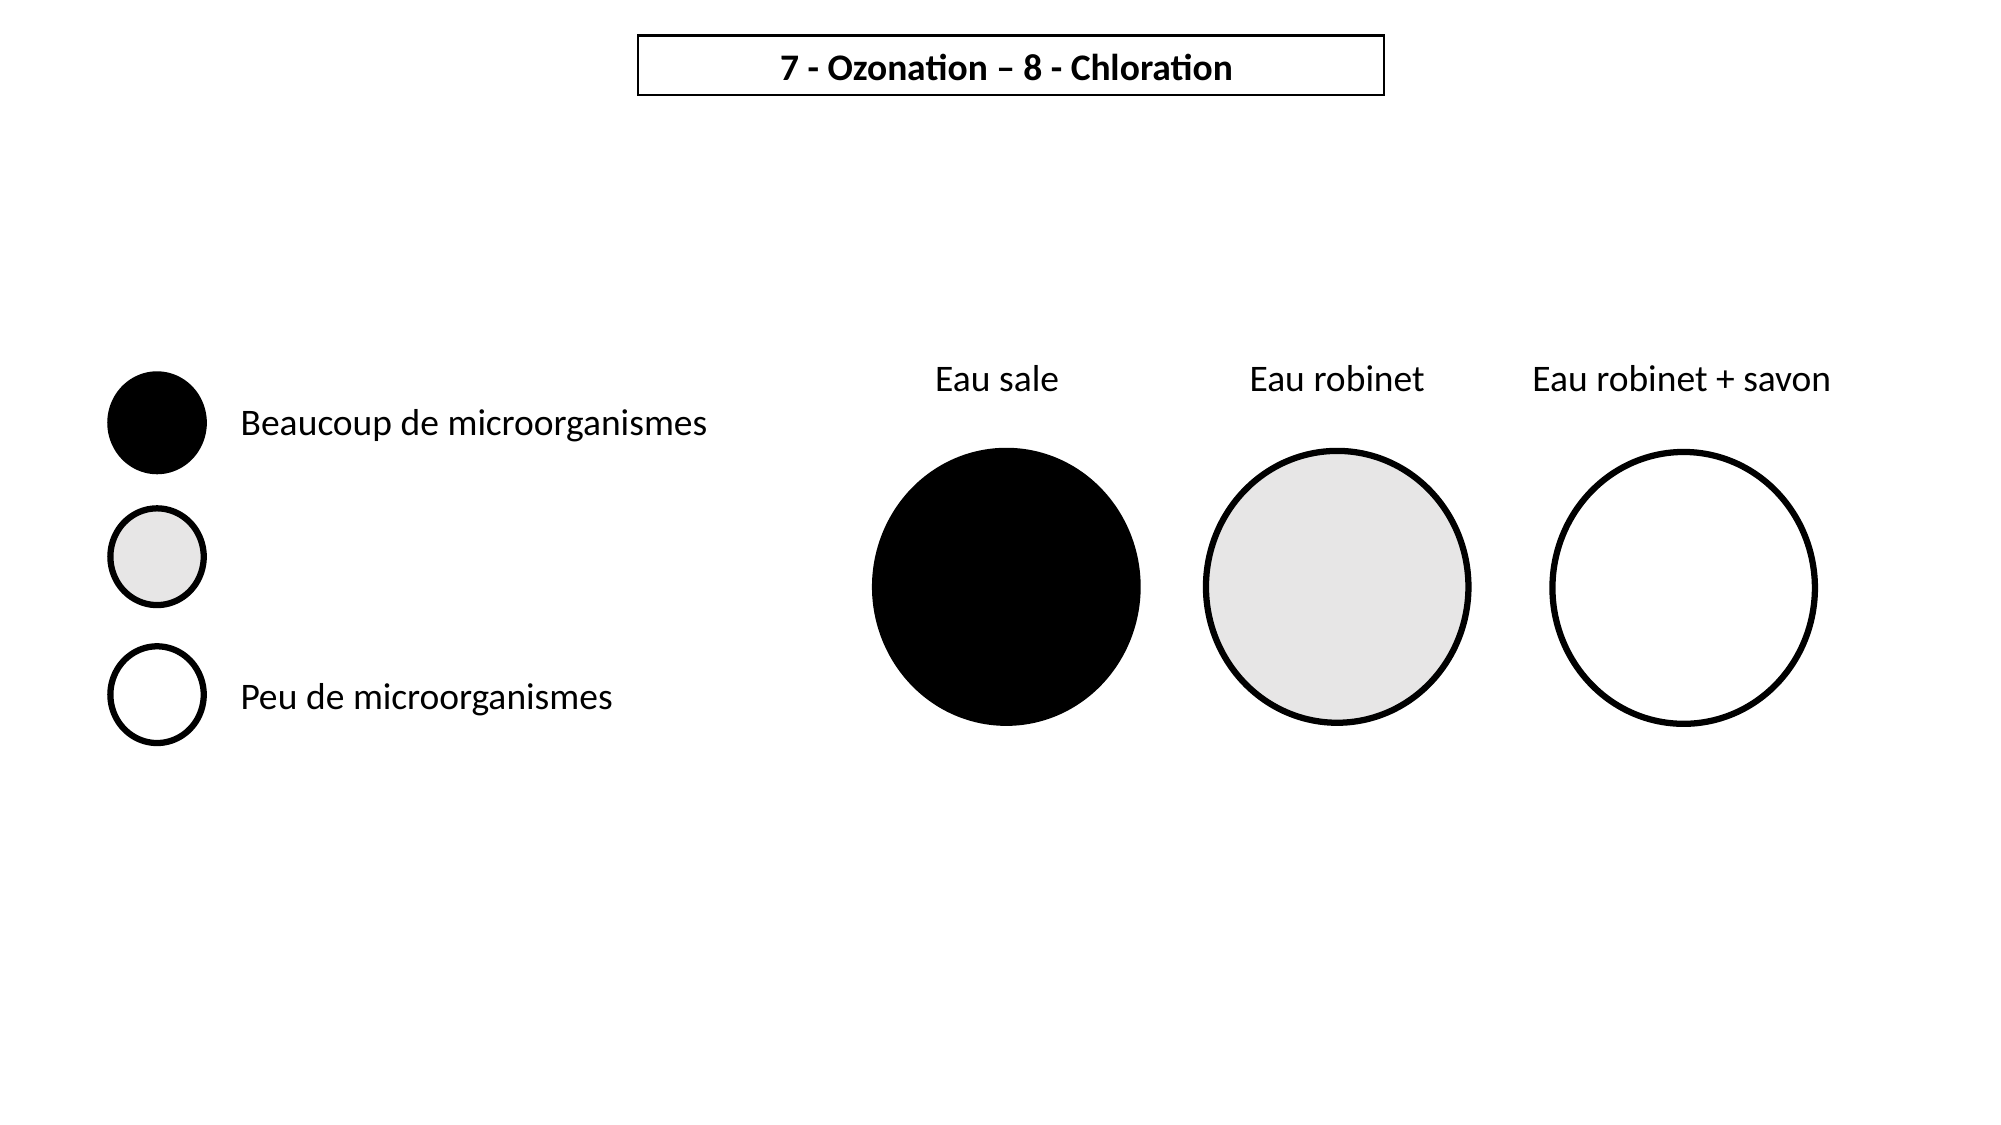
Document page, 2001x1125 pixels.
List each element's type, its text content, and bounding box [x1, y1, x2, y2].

text_box [109, 645, 205, 745]
text_box Peu de microorganismes [225, 664, 633, 725]
text_box Eau robinet + savon [1506, 346, 1858, 406]
text_box [109, 373, 205, 473]
text_box Beaucoup de microorganismes [225, 390, 773, 451]
text_box [1204, 449, 1470, 724]
text_box [874, 449, 1139, 724]
text_box [109, 507, 205, 607]
text_box Eau sale [901, 346, 1093, 406]
text_box [1551, 450, 1816, 725]
text_box 7 - Ozonation – 8 - Chloration [637, 34, 1385, 96]
text_box Eau robinet [1223, 346, 1451, 406]
